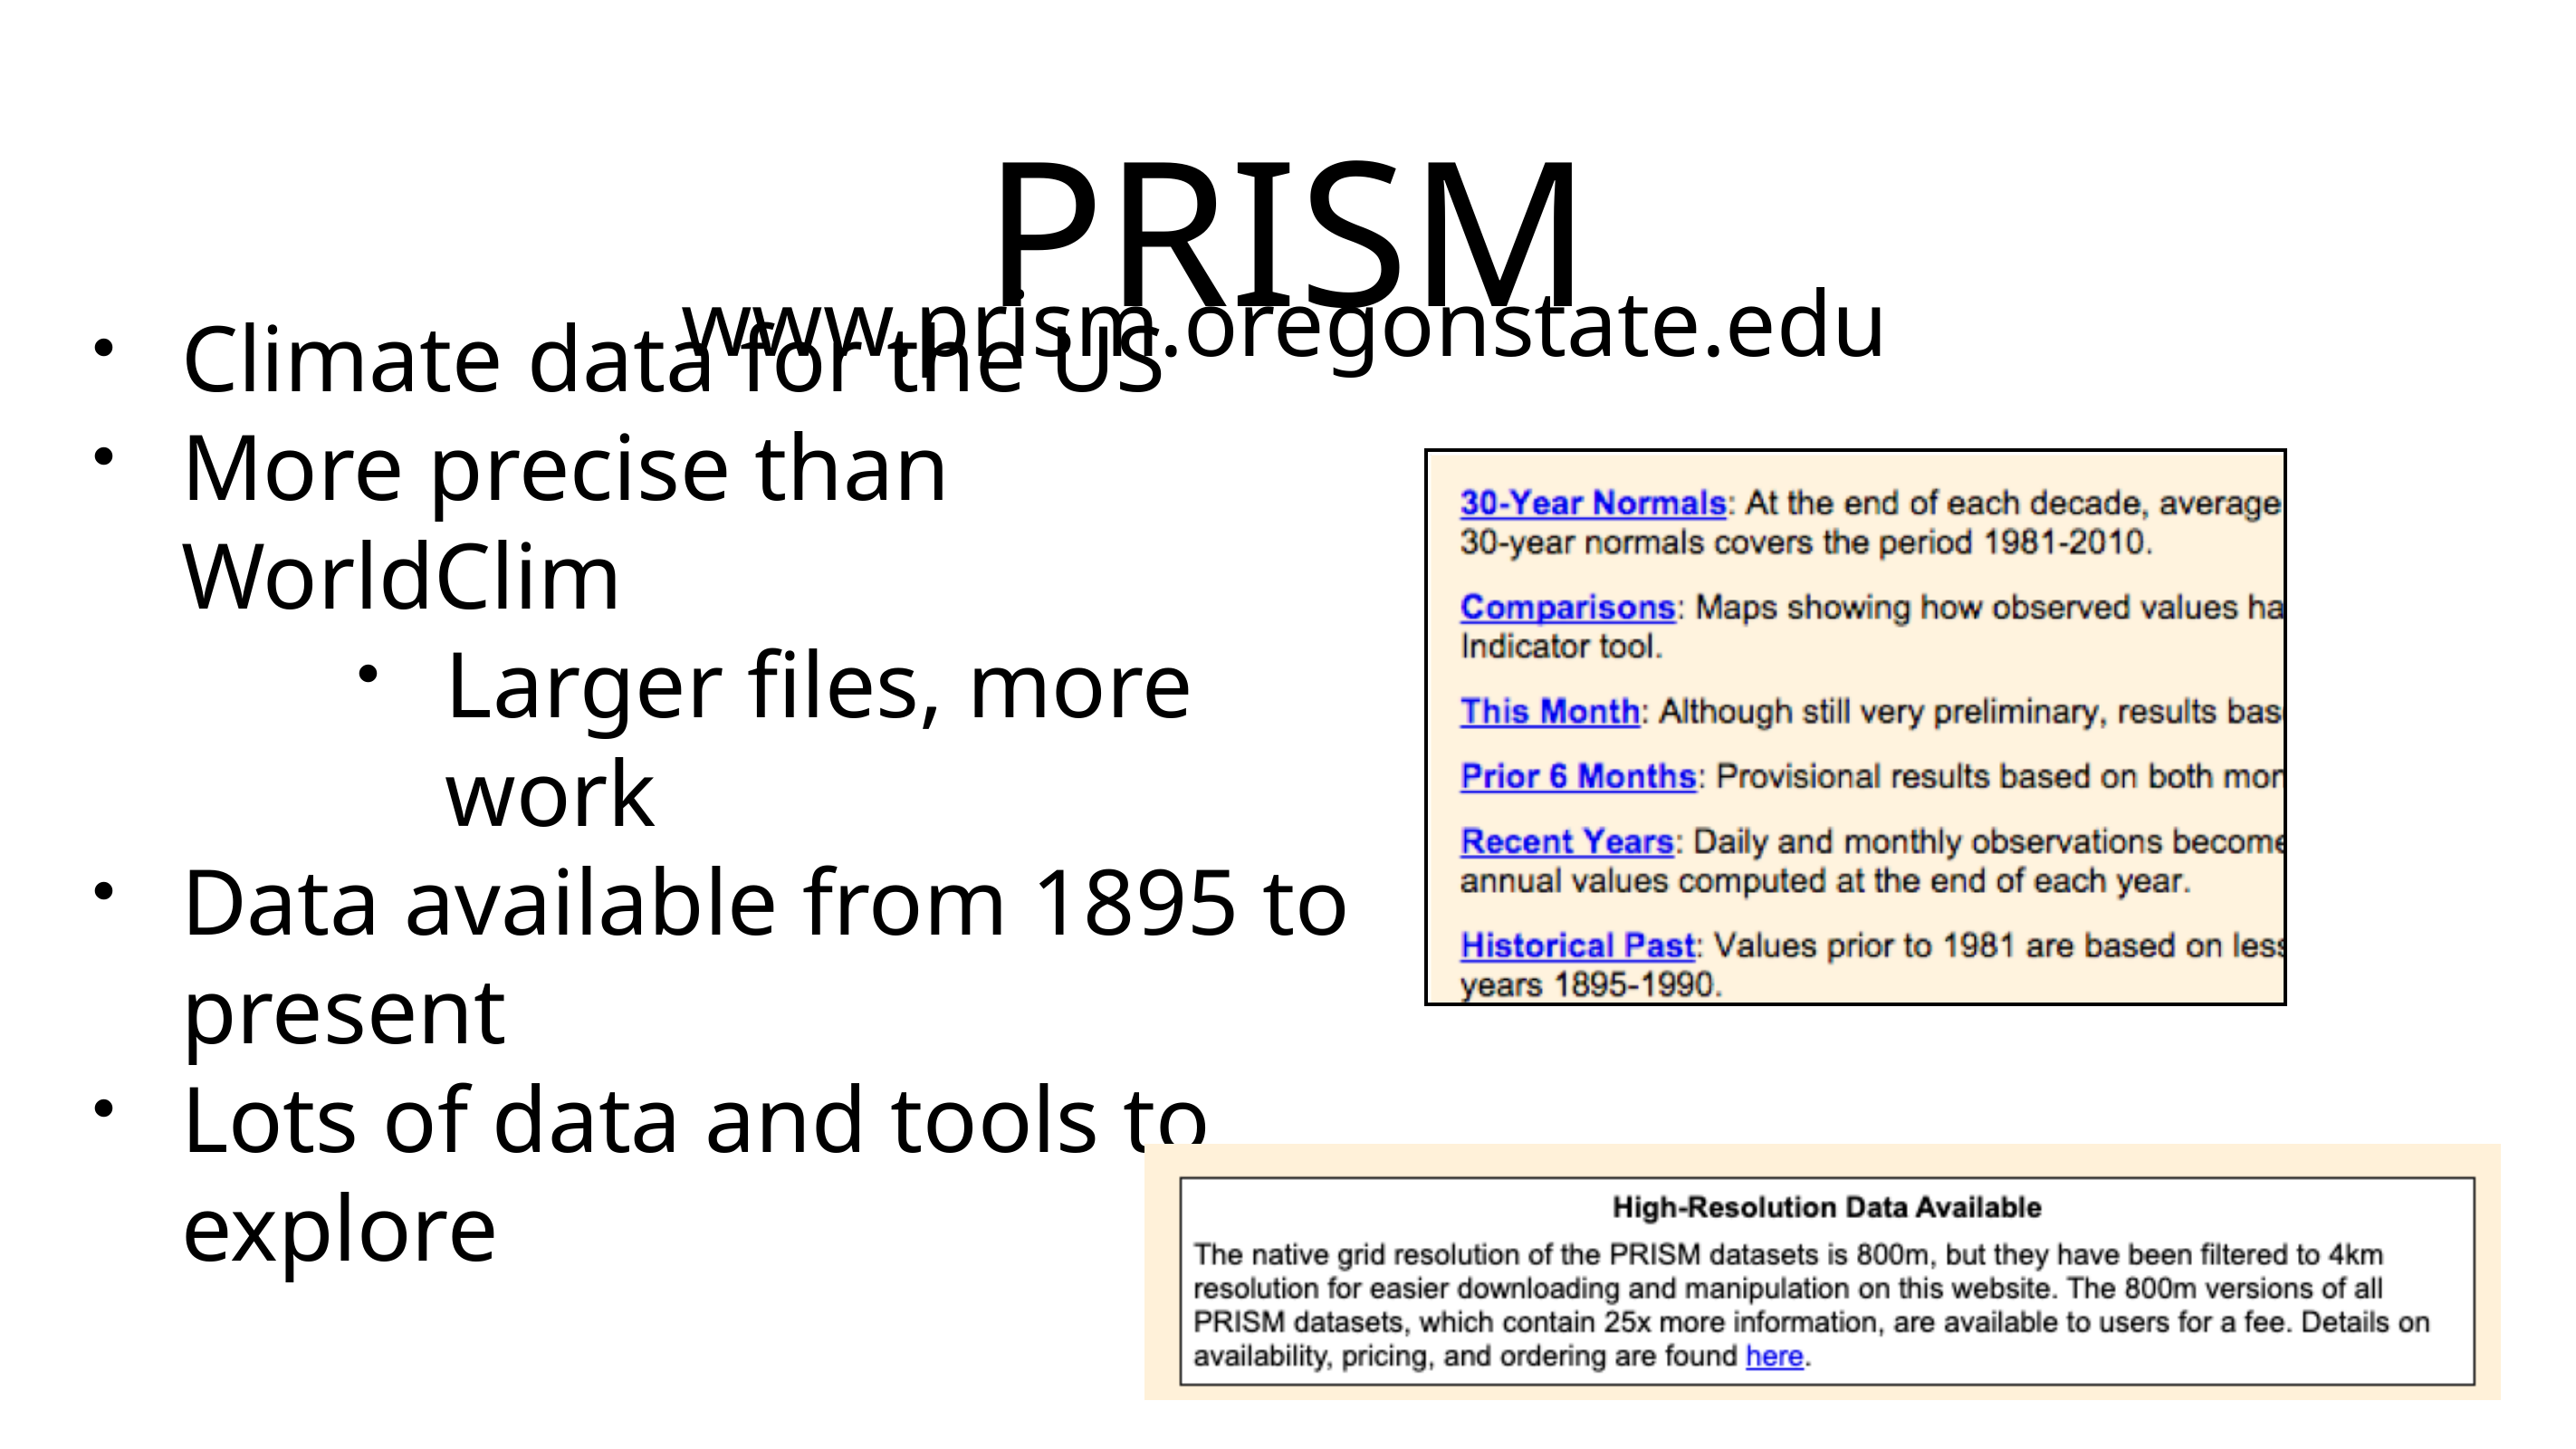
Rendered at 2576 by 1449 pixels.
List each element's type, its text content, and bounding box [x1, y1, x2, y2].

list Climate data for the US More precise than WorldClim Larger files, more work Data available from 1895 to present Lots of data and tools to explore [84, 167, 1420, 1414]
title PRISM [187, 65, 2388, 388]
picture [1428, 451, 2284, 1003]
text_box www.prism.oregonstate.edu [671, 255, 1900, 385]
picture [1144, 1144, 2501, 1400]
